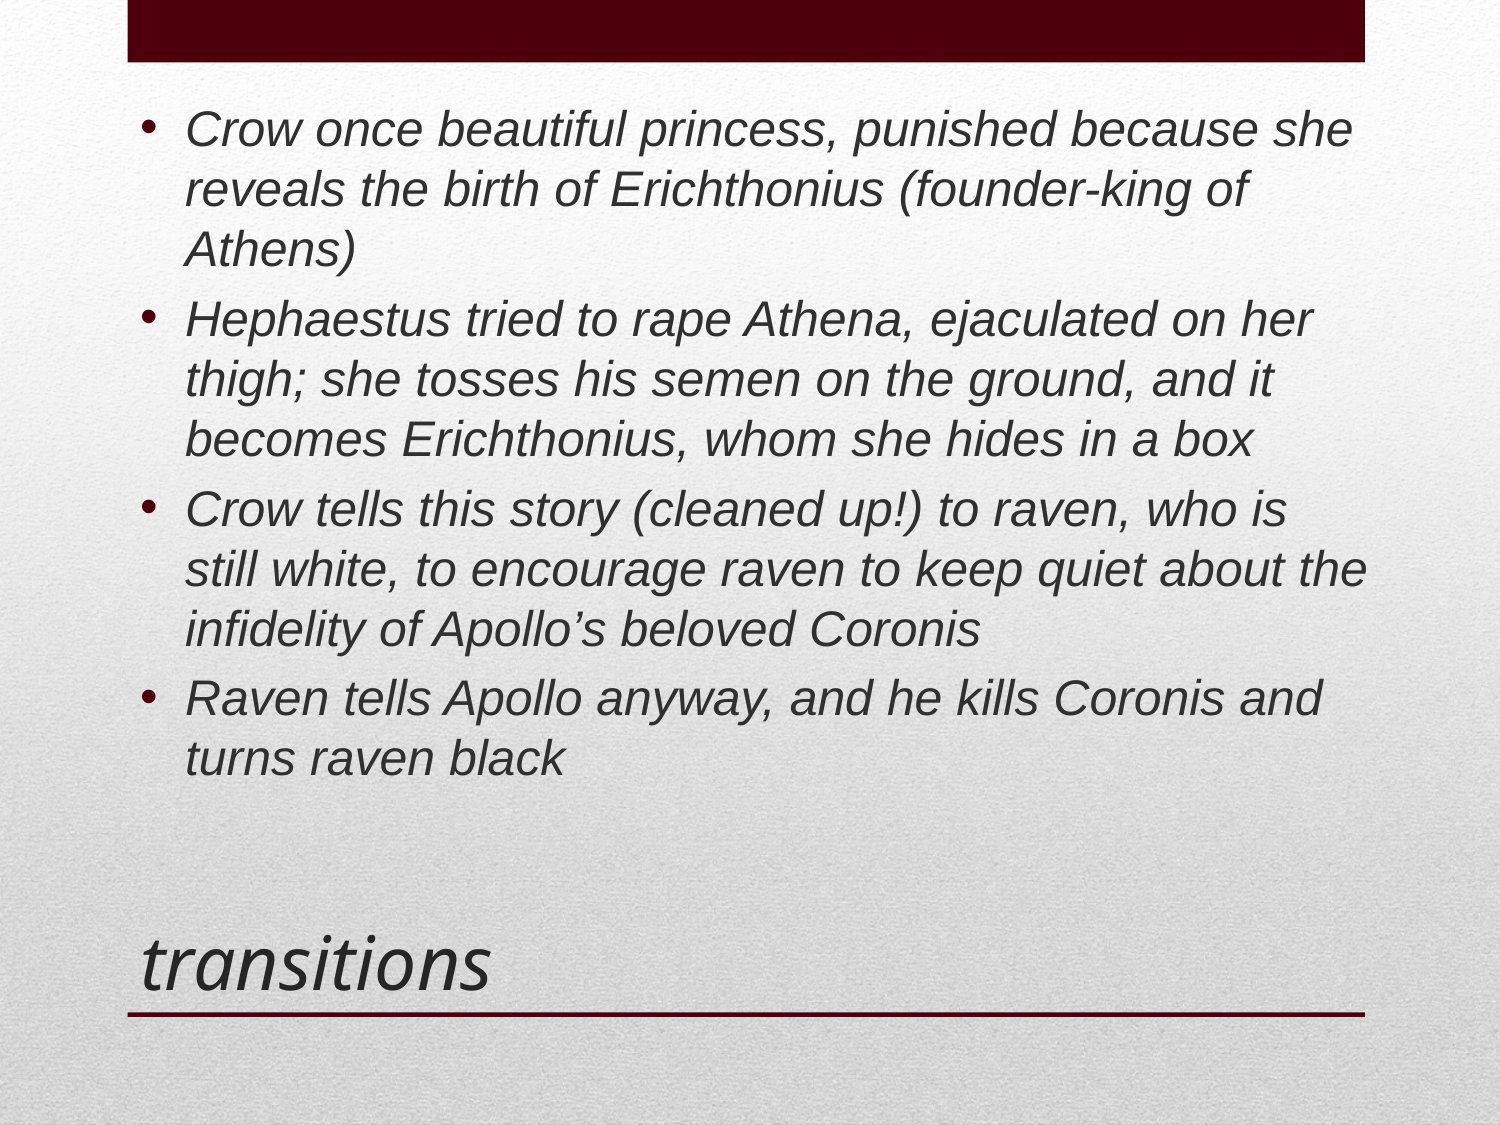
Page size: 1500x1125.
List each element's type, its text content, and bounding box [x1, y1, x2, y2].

title transitions [125, 800, 1238, 1013]
list Crow once beautiful princess, punished because she reveals the birth of Erichthonius (founder-king of Athens) Hephaestus tried to rape Athena, ejaculated on her thigh; she tosses his semen on the ground, and it becomes Erichthonius, whom she hides in a box Crow tells this story (cleaned up!) to raven, who is still white, to encourage raven to keep quiet about the infidelity of Apollo’s beloved Coronis Raven tells Apollo anyway, and he kills Coronis and turns raven black [125, 81, 1388, 800]
